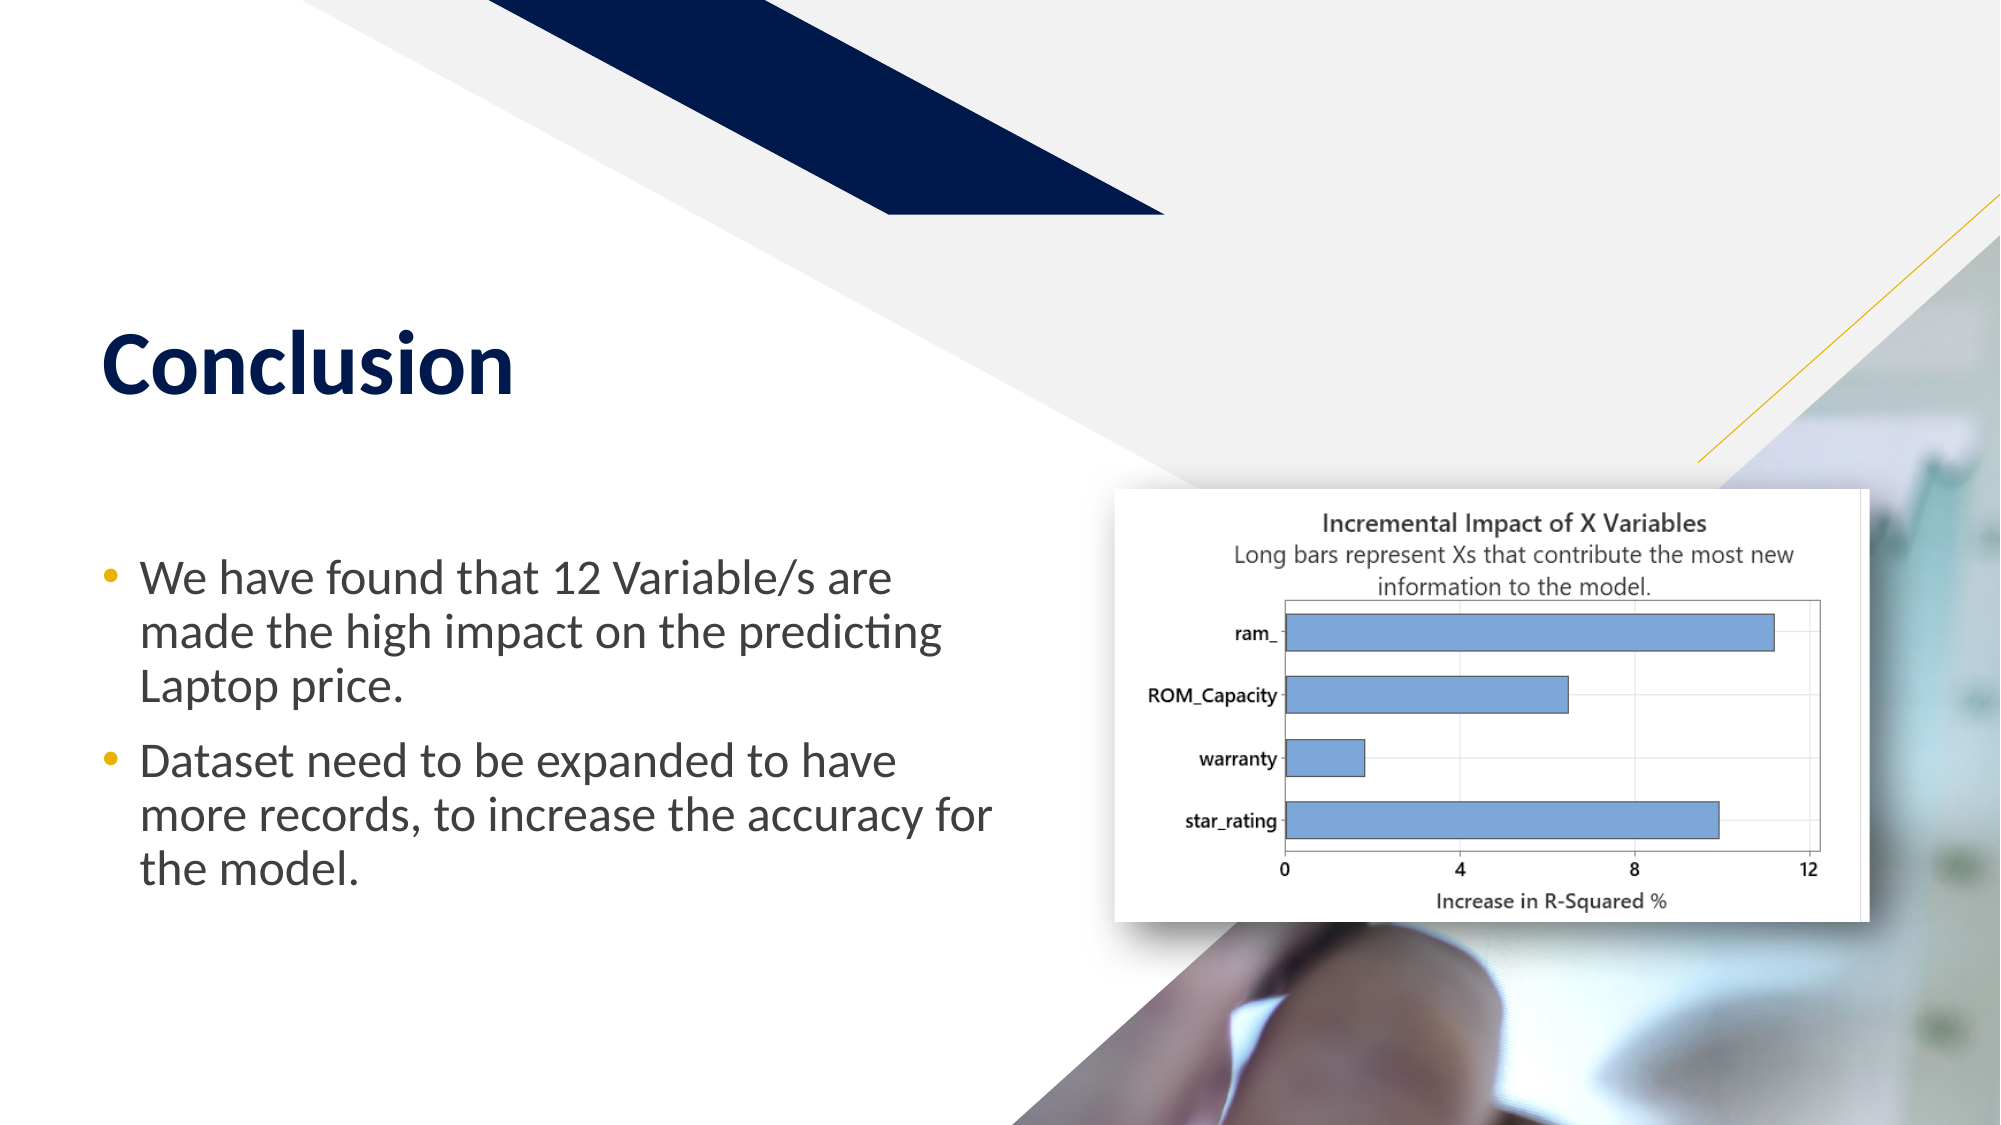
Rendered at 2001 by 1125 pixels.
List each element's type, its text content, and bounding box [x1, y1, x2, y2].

title Conclusion [87, 214, 1292, 415]
picture [1012, 235, 2000, 1125]
list We have found that 12 Variable/s are made the high impact on the predicting Laptop price. Dataset need to be expanded to have more records, to increase the accuracy for the model. [87, 462, 1012, 949]
